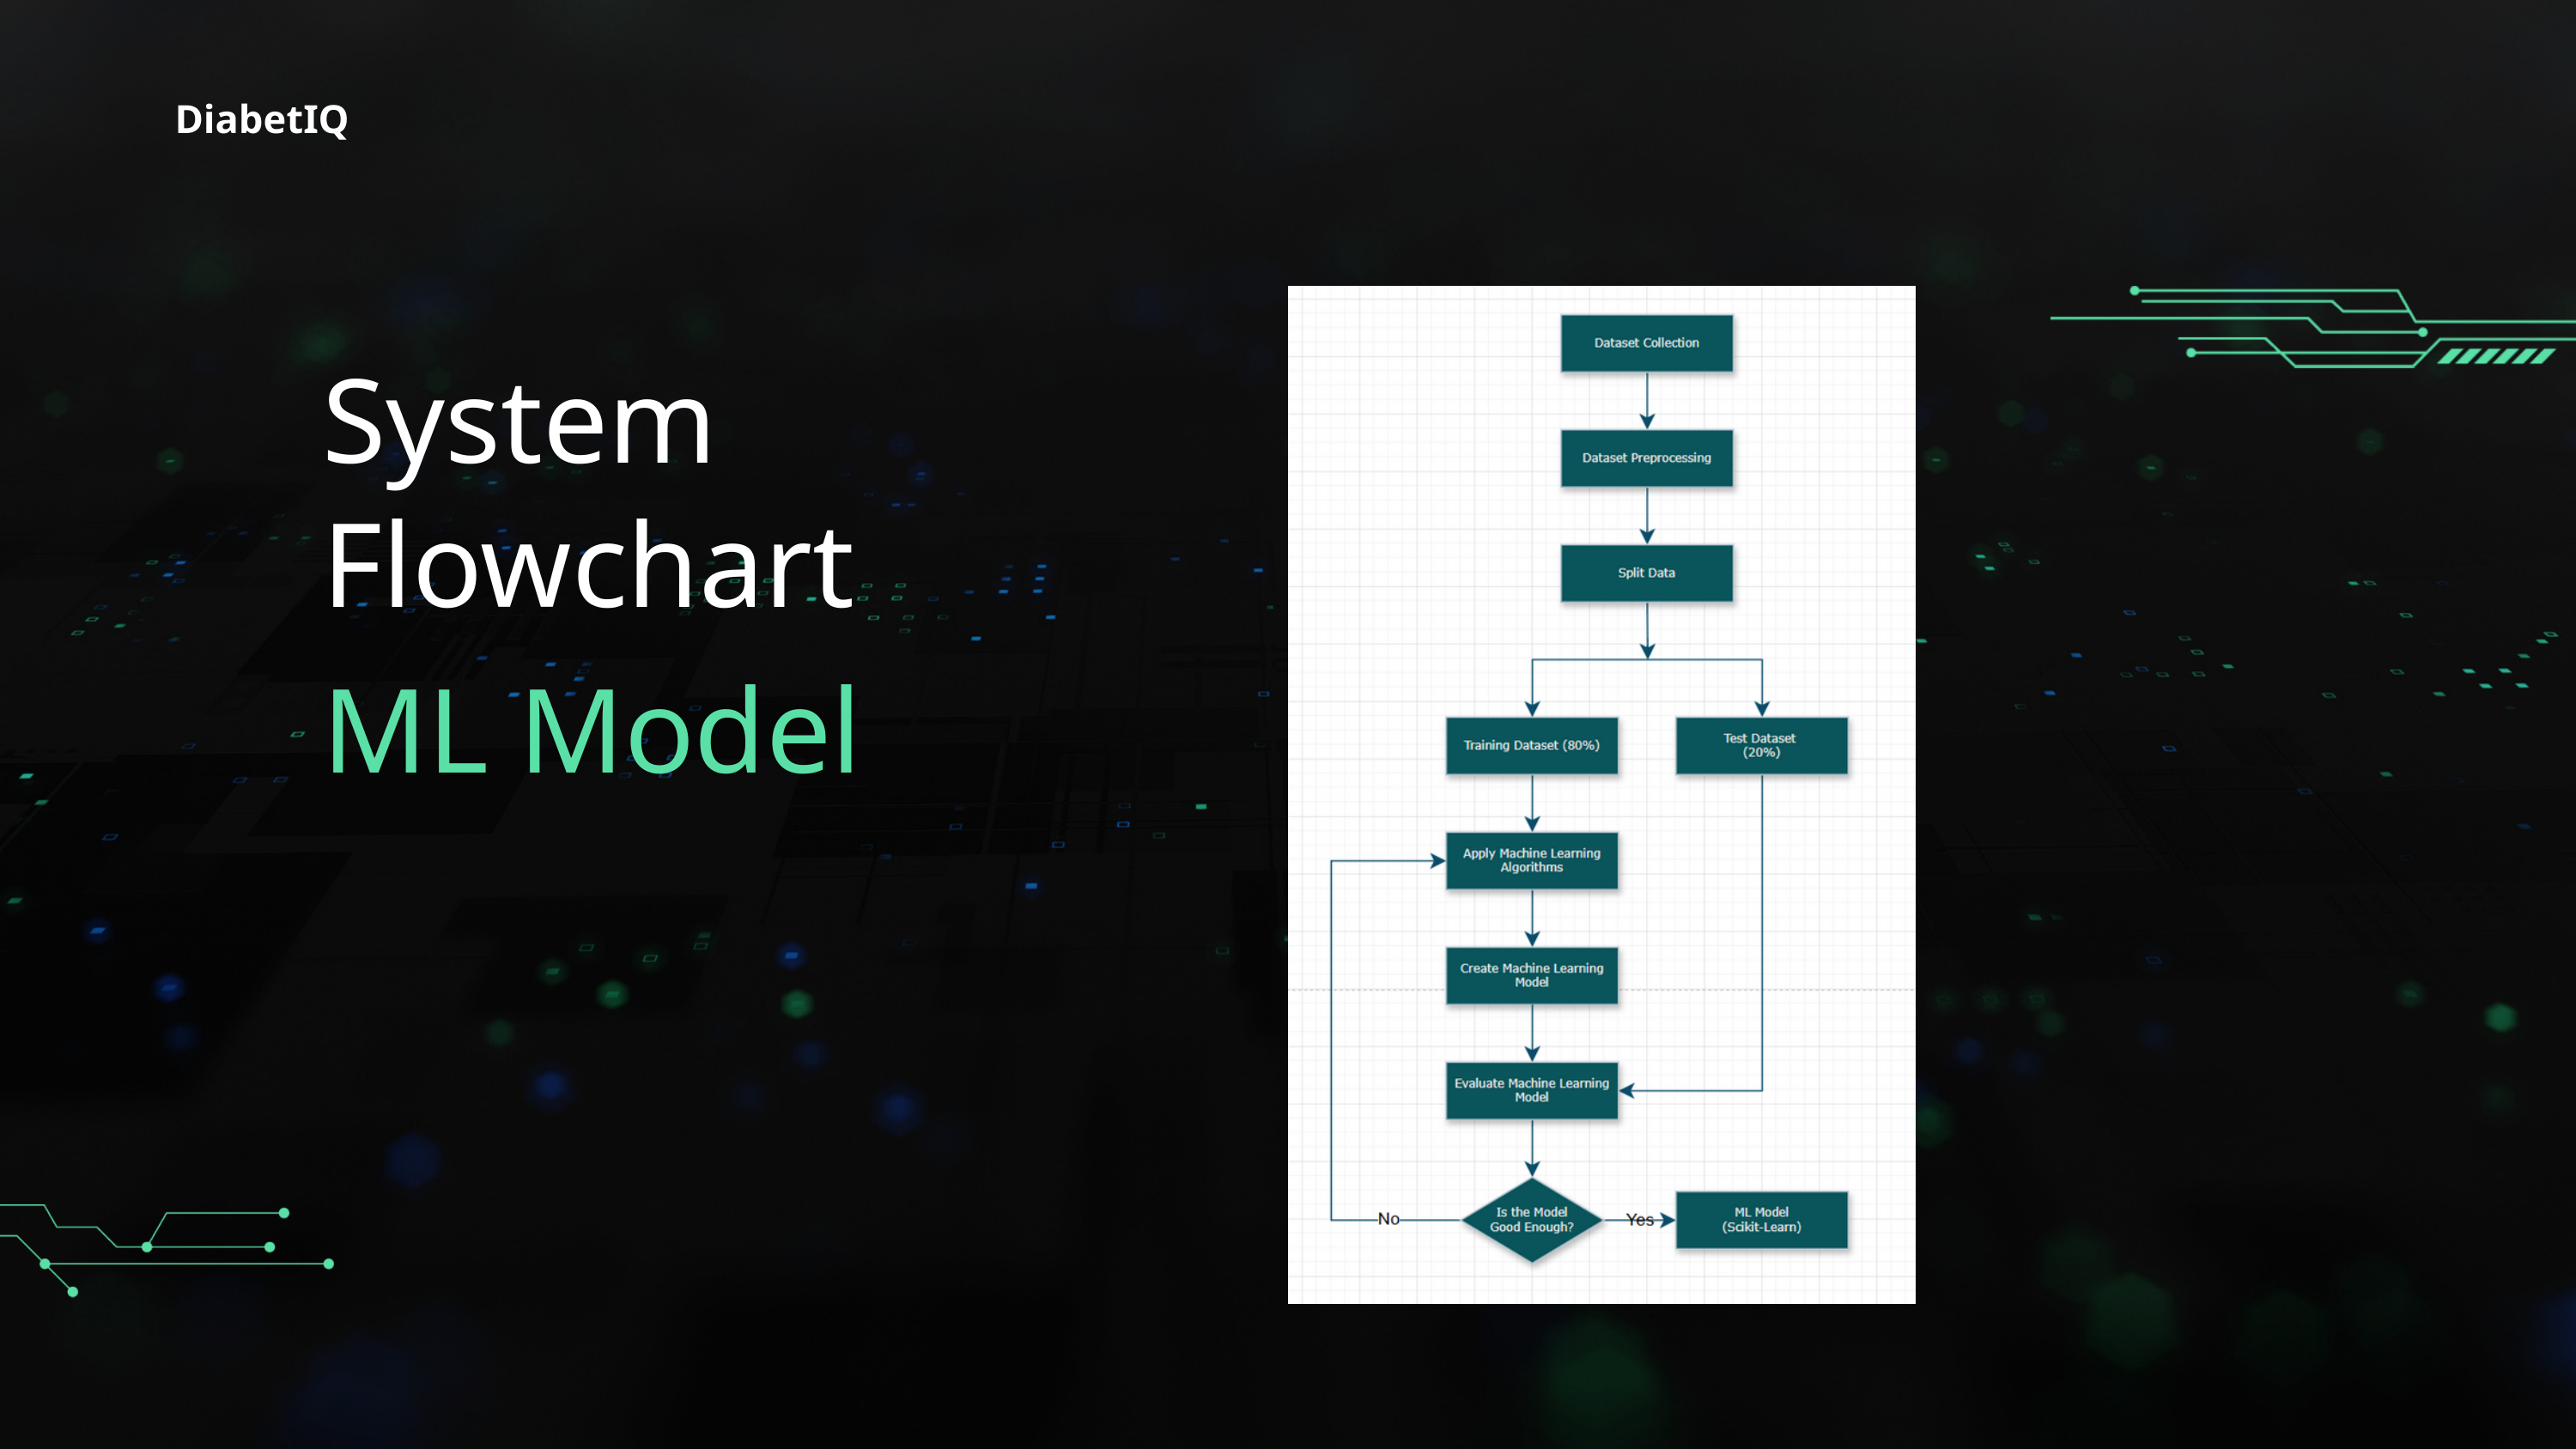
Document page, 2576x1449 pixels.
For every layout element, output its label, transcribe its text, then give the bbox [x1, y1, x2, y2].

text_box [0, 1204, 335, 1298]
text_box System Flowchart [322, 342, 935, 631]
text_box [0, 0, 2576, 1449]
text_box [1287, 286, 1916, 1304]
text_box DiabetIQ [174, 87, 486, 142]
text_box [2050, 286, 2576, 368]
text_box ML Model [322, 652, 1312, 797]
